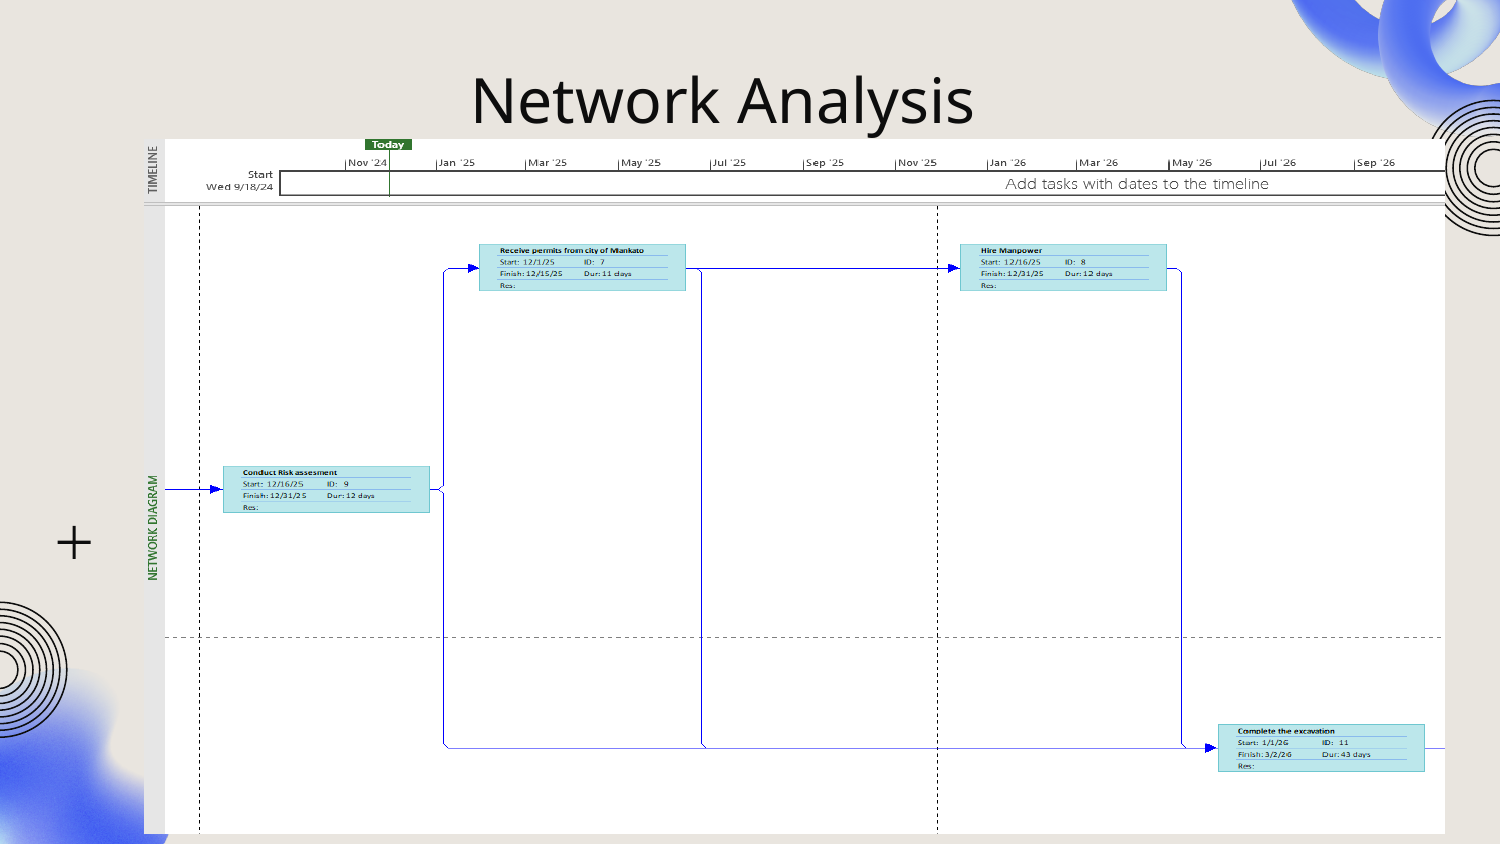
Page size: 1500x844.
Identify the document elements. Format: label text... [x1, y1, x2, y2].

picture [1470, 143, 1500, 161]
picture [1455, 129, 1500, 165]
picture [1448, 122, 1500, 167]
title Network Analysis [90, 46, 1356, 140]
picture [1461, 136, 1500, 164]
picture [143, 0, 1500, 834]
picture [1479, 151, 1500, 159]
